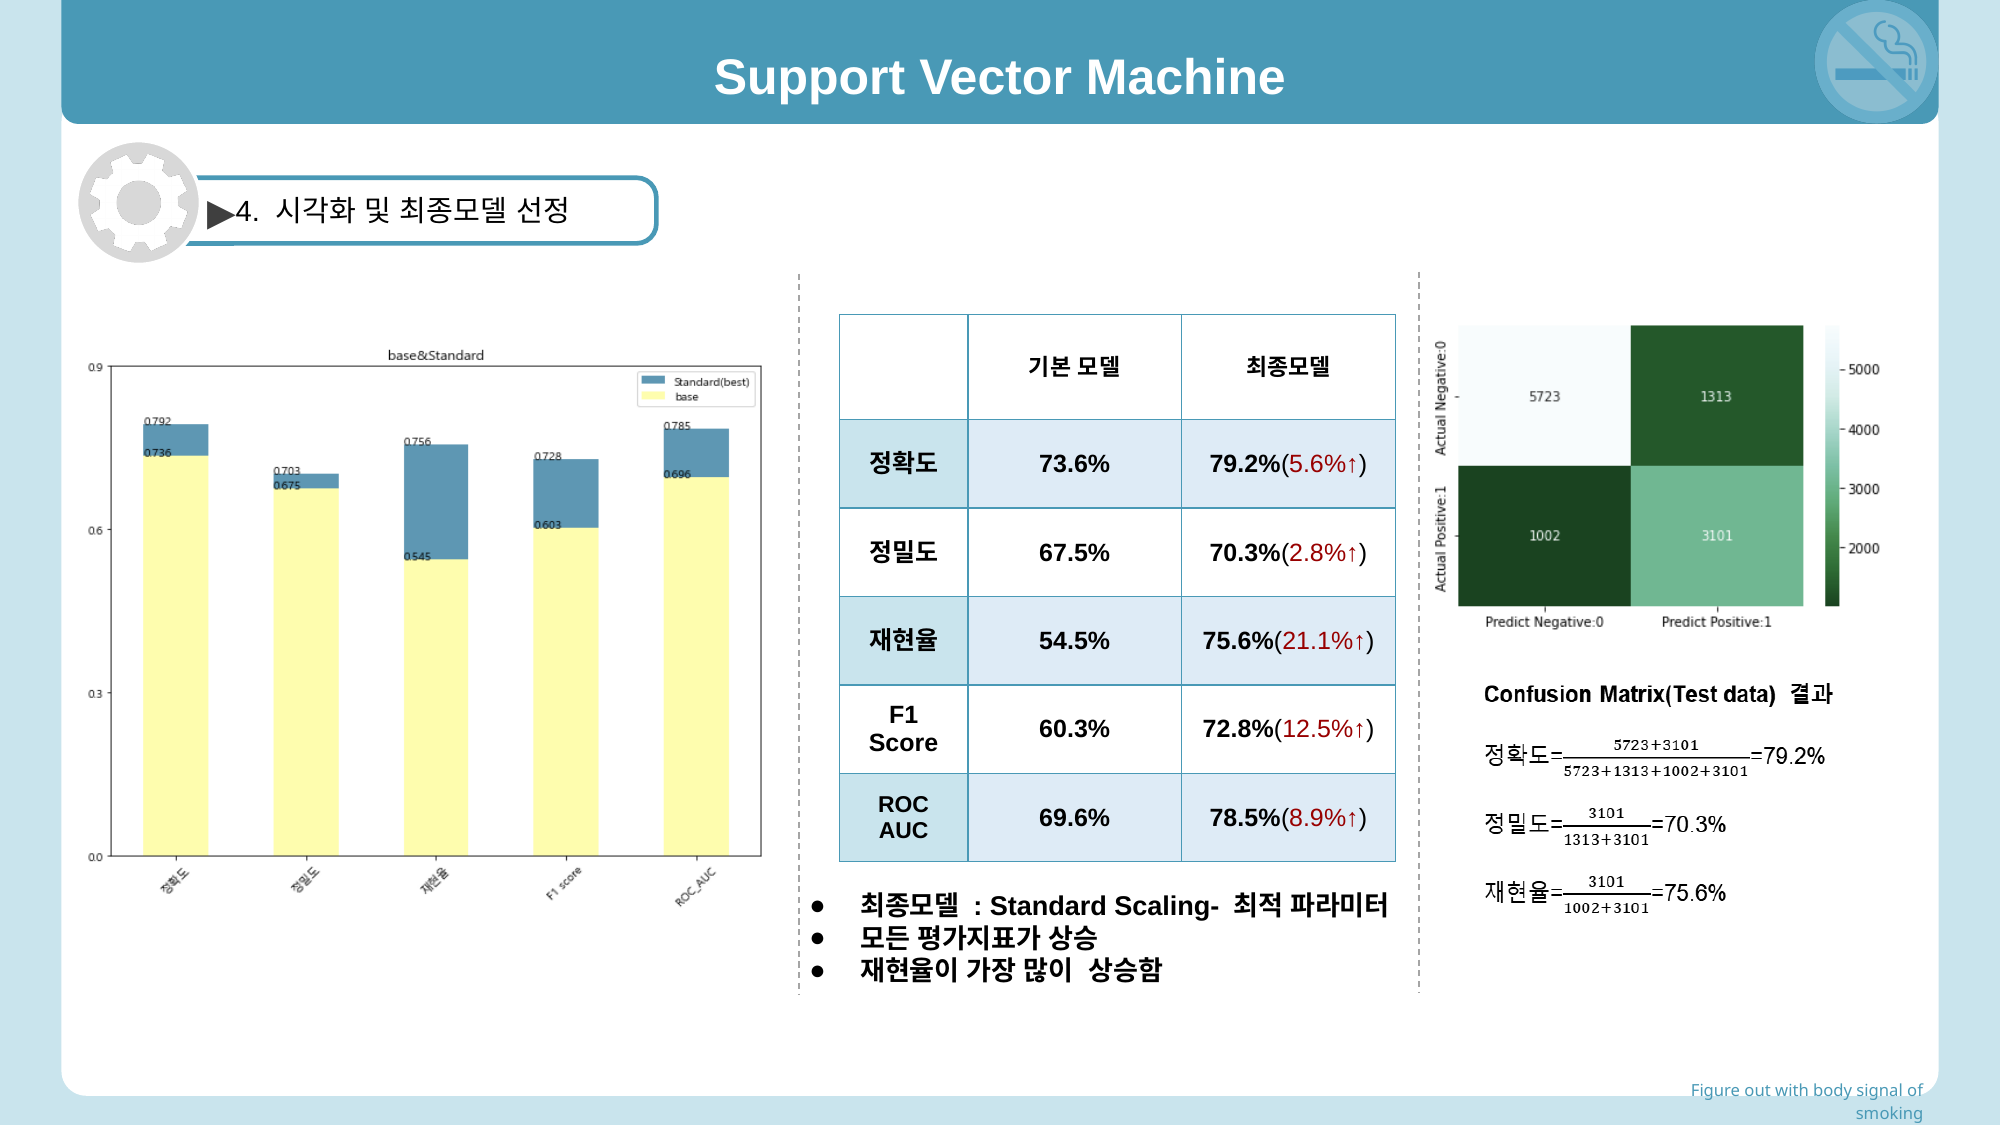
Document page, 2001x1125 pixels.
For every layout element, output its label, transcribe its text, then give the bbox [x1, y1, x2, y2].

table_cell ROC AUC [840, 774, 967, 861]
picture [1814, 0, 1939, 125]
text_box Support Vector Machine [61, 0, 1812, 124]
table_cell 67.5% [969, 509, 1181, 596]
table_cell 79.2%(5.6%↑) [1182, 420, 1395, 507]
table_header [840, 315, 967, 419]
picture [1425, 314, 1891, 645]
table_cell 정확도 [840, 420, 967, 507]
table_header 최종모델 [1182, 315, 1395, 419]
table_cell 73.6% [969, 420, 1181, 507]
table_cell 69.6% [969, 774, 1181, 861]
table_cell 재현율 [840, 597, 967, 684]
table_cell 75.6%(21.1%↑) [1182, 597, 1395, 684]
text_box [76, 140, 691, 265]
table_cell F1 Score [840, 686, 967, 773]
text_box [1470, 671, 1891, 948]
table_header 기본 모델 [969, 315, 1181, 419]
table_cell 72.8%(12.5%↑) [1182, 686, 1395, 773]
table_cell 70.3%(2.8%↑) [1182, 509, 1395, 596]
text_box 최종모델 : Standard Scaling- 최적 파라미터 모든 평가지표가 상승 재현율이 가장 많이 상승함 [770, 873, 1498, 1002]
picture [77, 341, 771, 923]
table_cell 정밀도 [840, 509, 967, 596]
text_box [61, 114, 1939, 1096]
text_box Figure out with body signal of smoking [1605, 1061, 1939, 1125]
table_cell 60.3% [969, 686, 1181, 773]
table_cell 78.5%(8.9%↑) [1182, 774, 1395, 861]
table_cell 54.5% [969, 597, 1181, 684]
